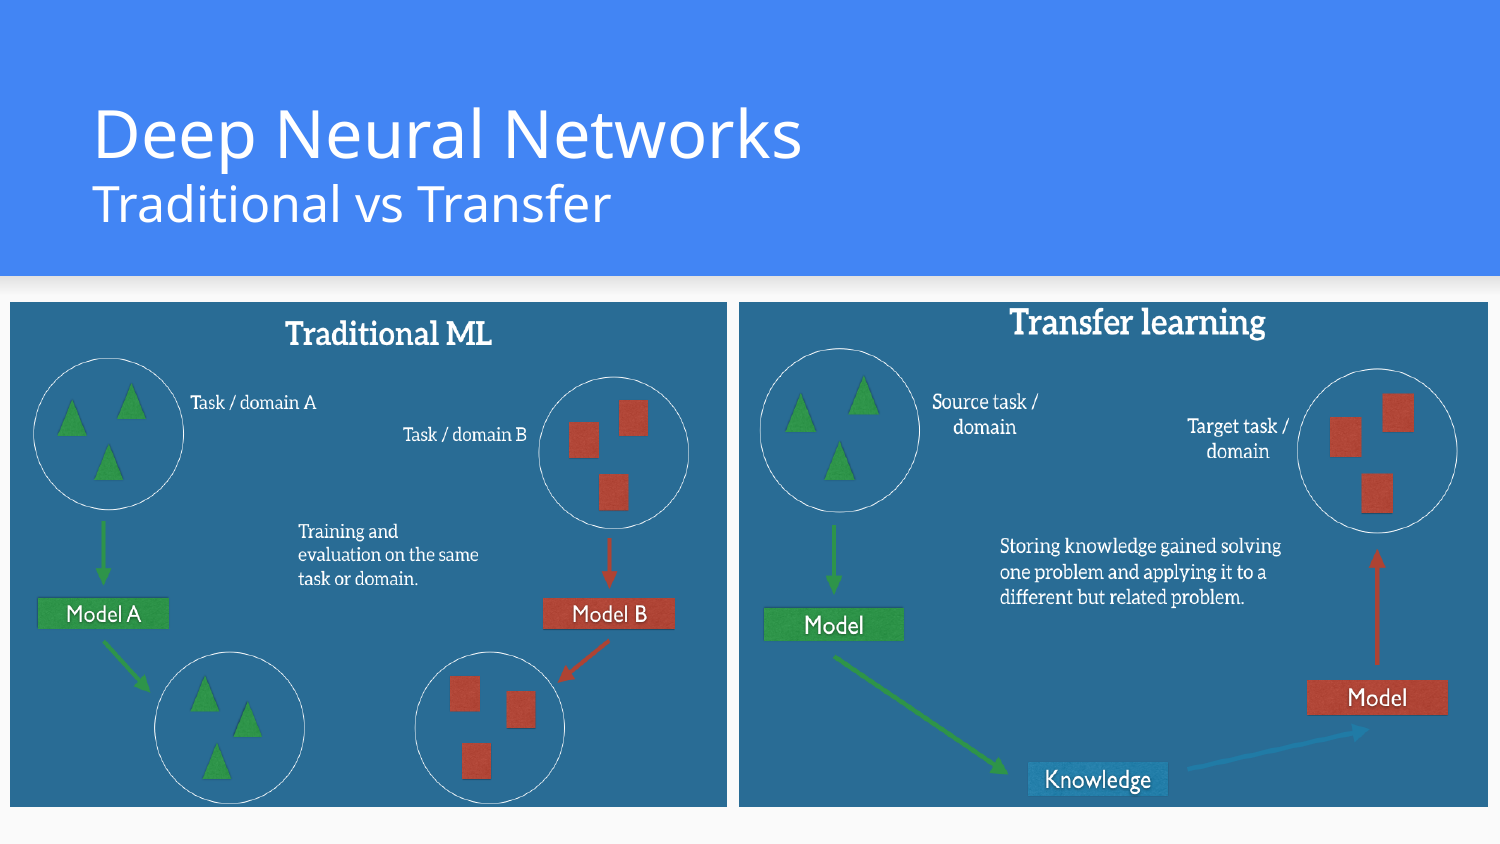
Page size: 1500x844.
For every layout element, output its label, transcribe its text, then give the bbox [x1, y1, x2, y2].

title Deep Neural Networks Traditional vs Transfer [77, 121, 1427, 248]
picture [9, 302, 728, 807]
picture [739, 302, 1488, 807]
